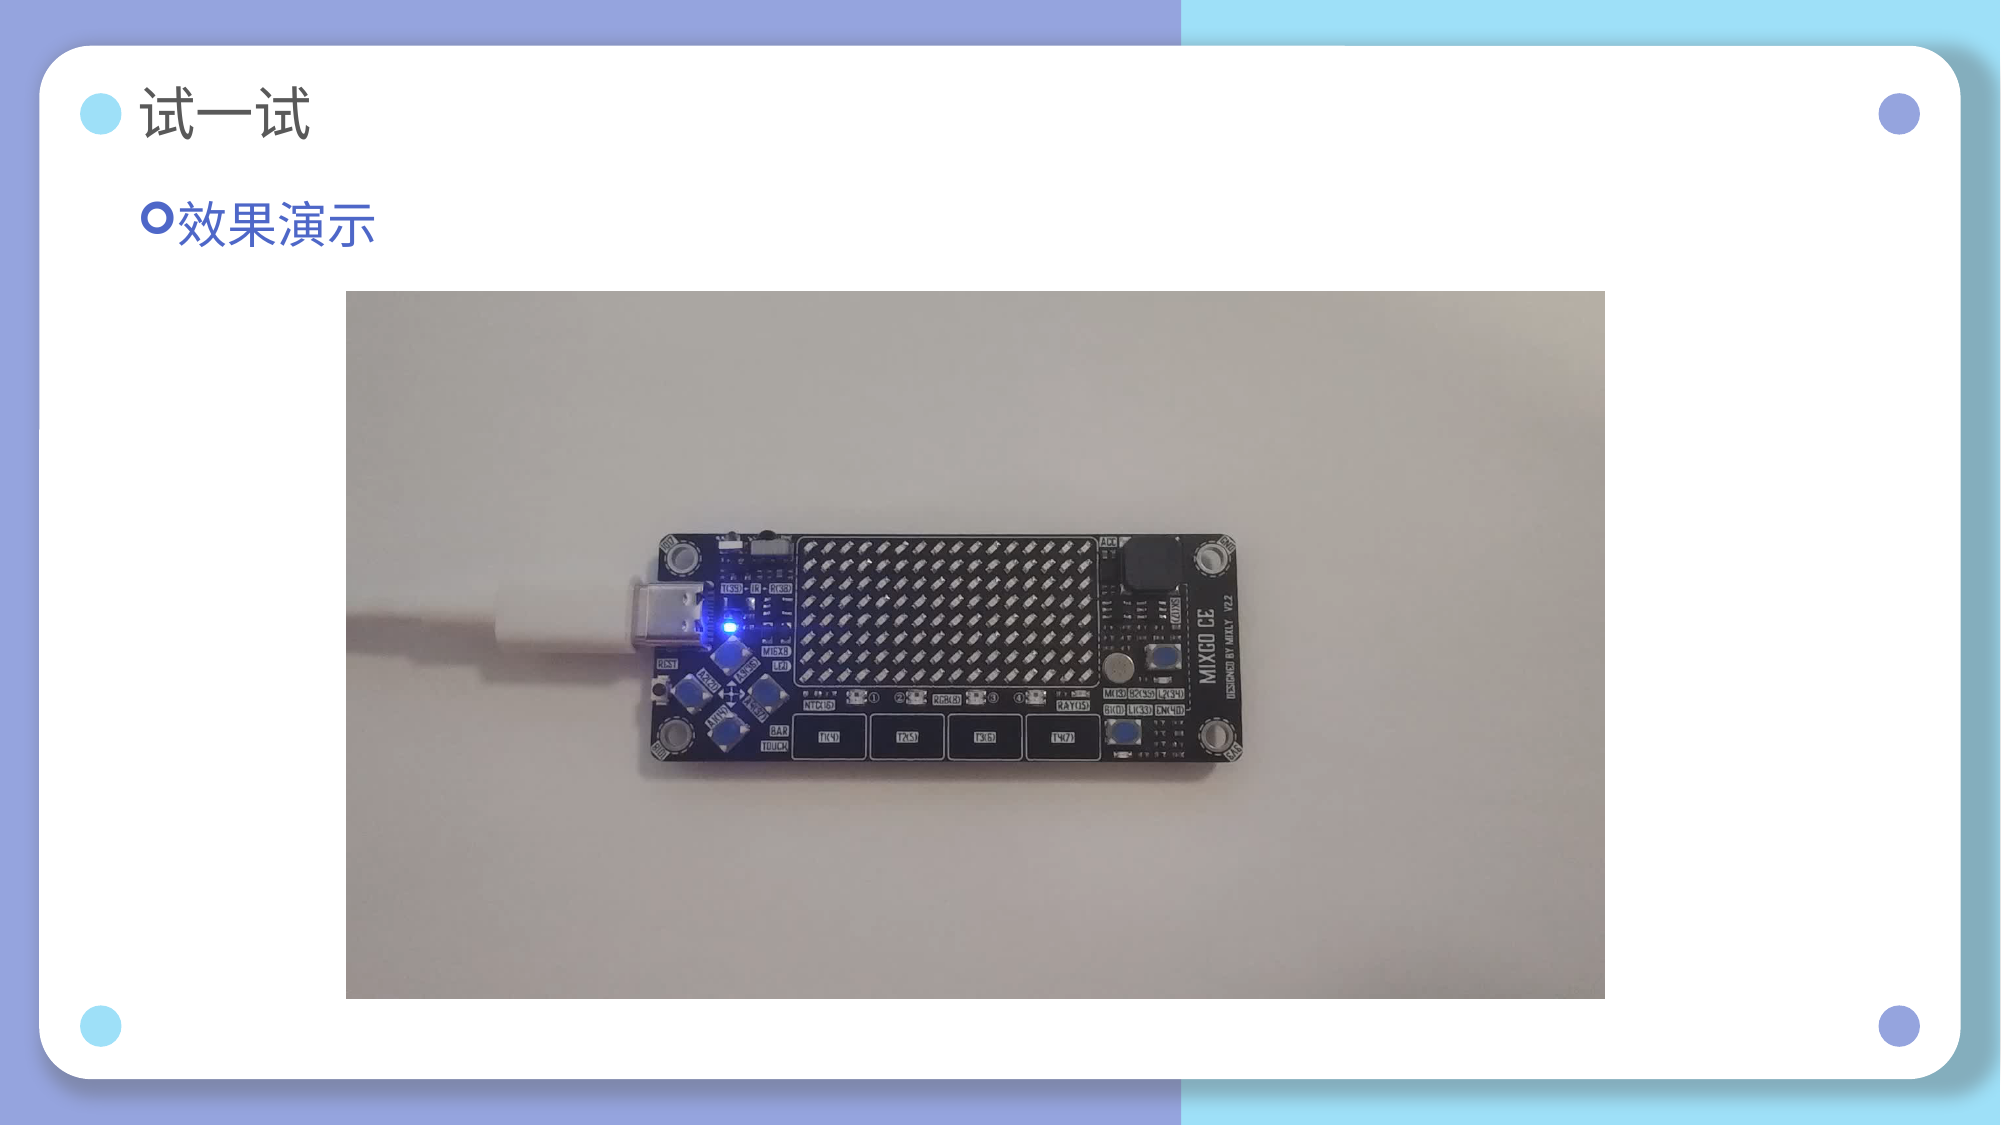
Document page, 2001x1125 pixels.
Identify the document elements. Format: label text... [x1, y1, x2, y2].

title 试一试 [137, 77, 976, 157]
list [345, 291, 1606, 1000]
list 效果演示 [137, 185, 976, 262]
